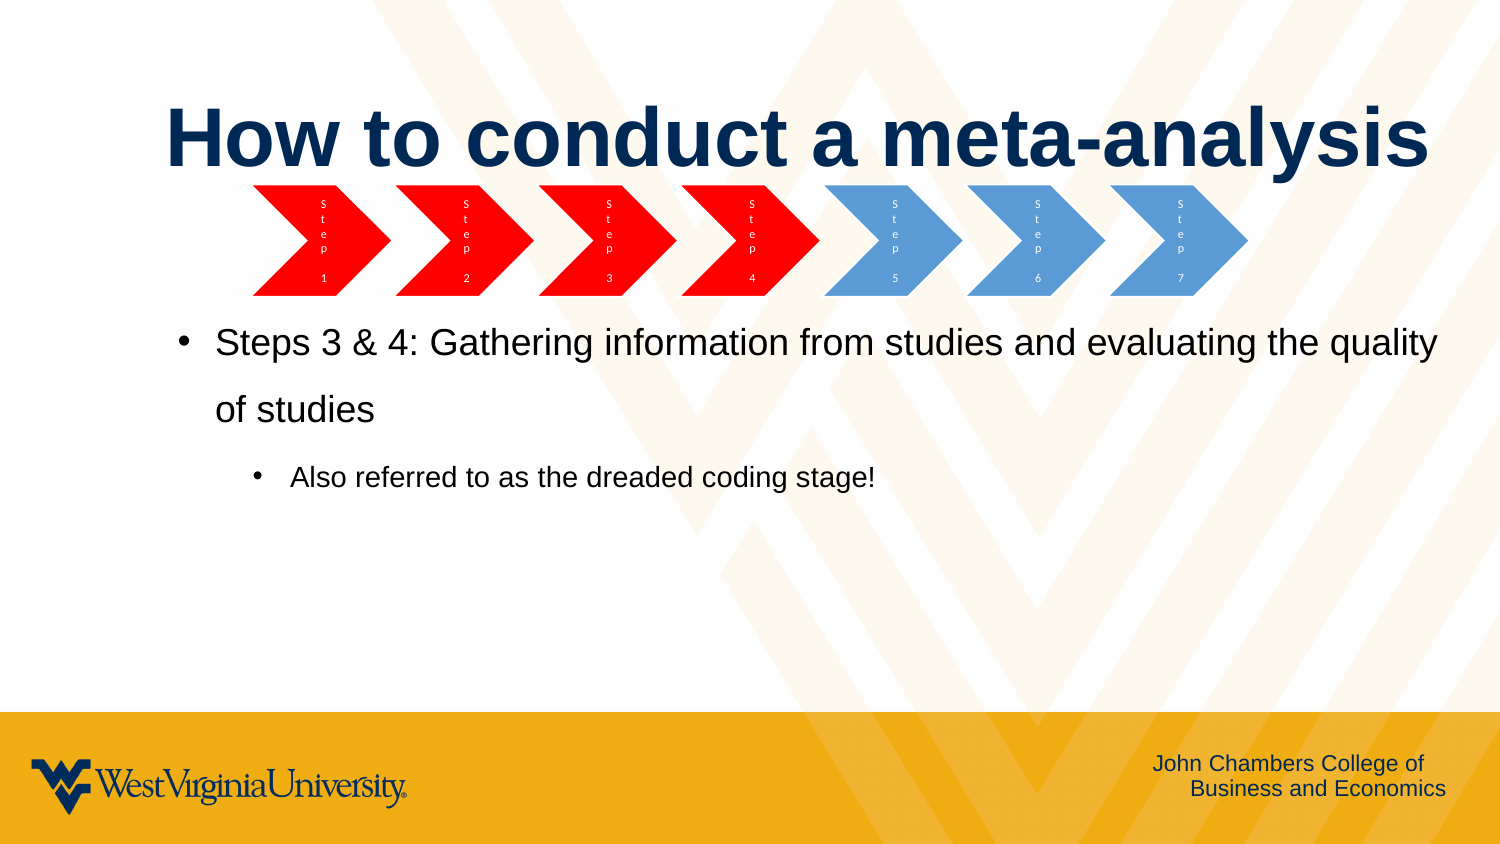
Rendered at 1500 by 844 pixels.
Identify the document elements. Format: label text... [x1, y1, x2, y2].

text_box John Chambers College of Business and Economics [1137, 709, 1500, 844]
text_box Steps 3 & 4: Gathering information from studies and evaluating the quality of studies Also referred to as the dreaded coding stage! [162, 221, 1475, 697]
picture [0, 0, 1500, 844]
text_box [249, 184, 1250, 297]
text_box How to conduct a meta-analysis [149, 68, 1500, 210]
